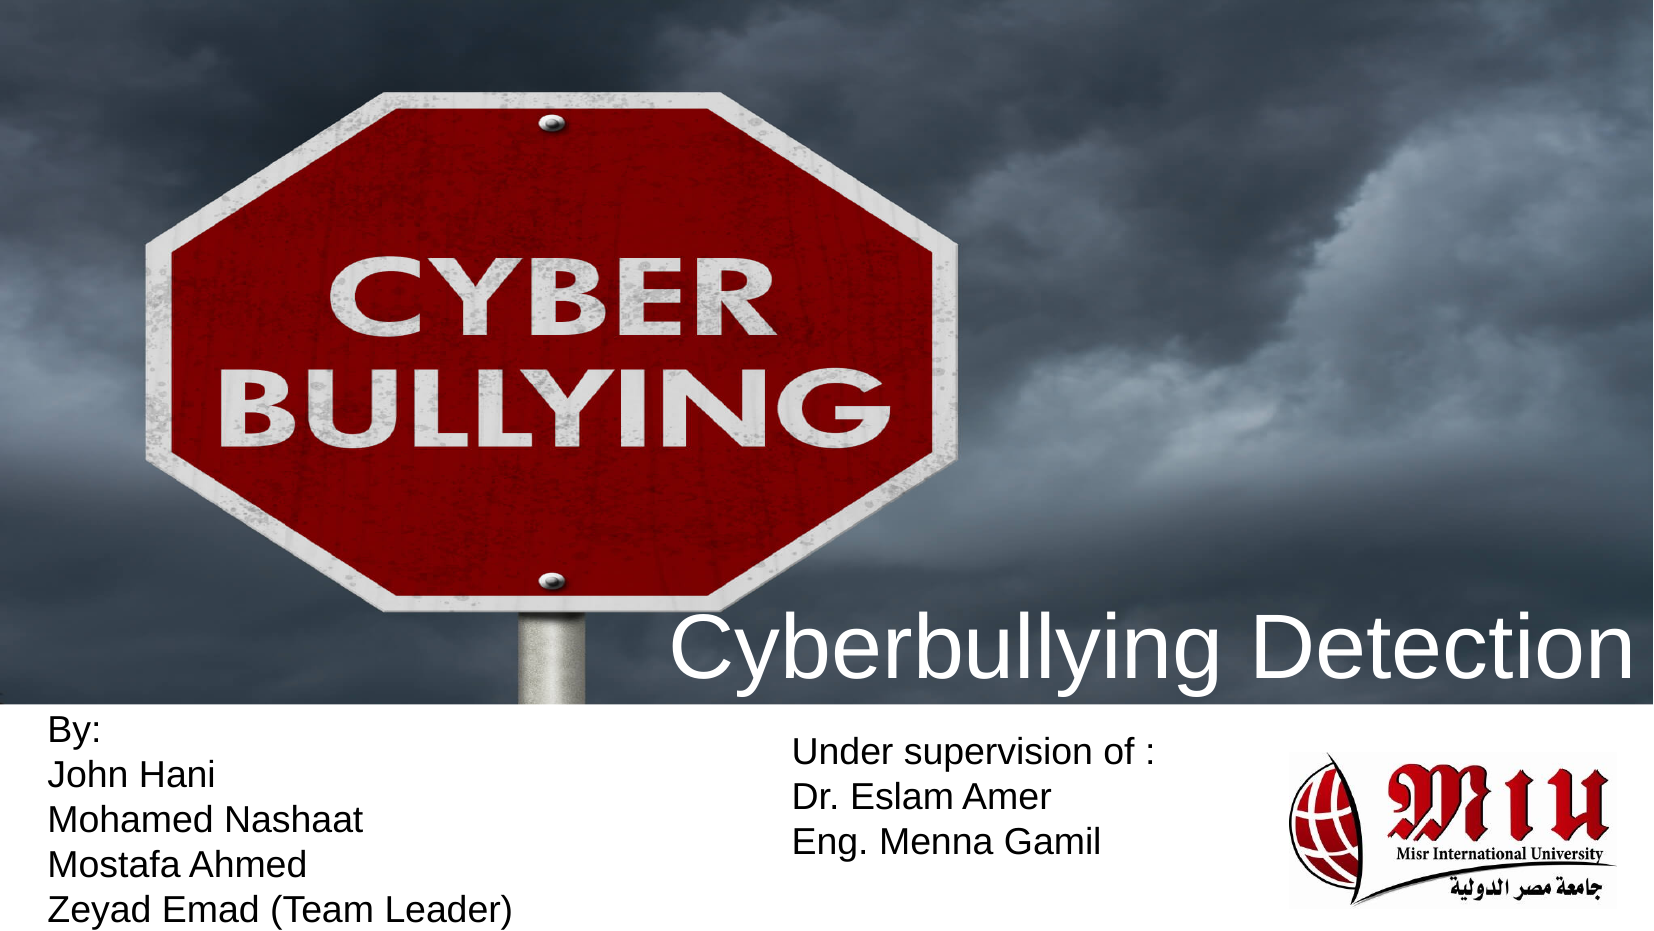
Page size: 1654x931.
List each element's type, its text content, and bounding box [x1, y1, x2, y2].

text_box Cyberbullying Detection [611, 564, 1654, 720]
text_box [0, 0, 1653, 705]
text_box Under supervision of : Dr. Eslam Amer Eng. Menna Gamil [776, 720, 1260, 931]
text_box By: John Hani Mohamed Nashaat Mostafa Ahmed Zeyad Emad (Team Leader) [32, 697, 570, 931]
picture [1289, 751, 1617, 910]
